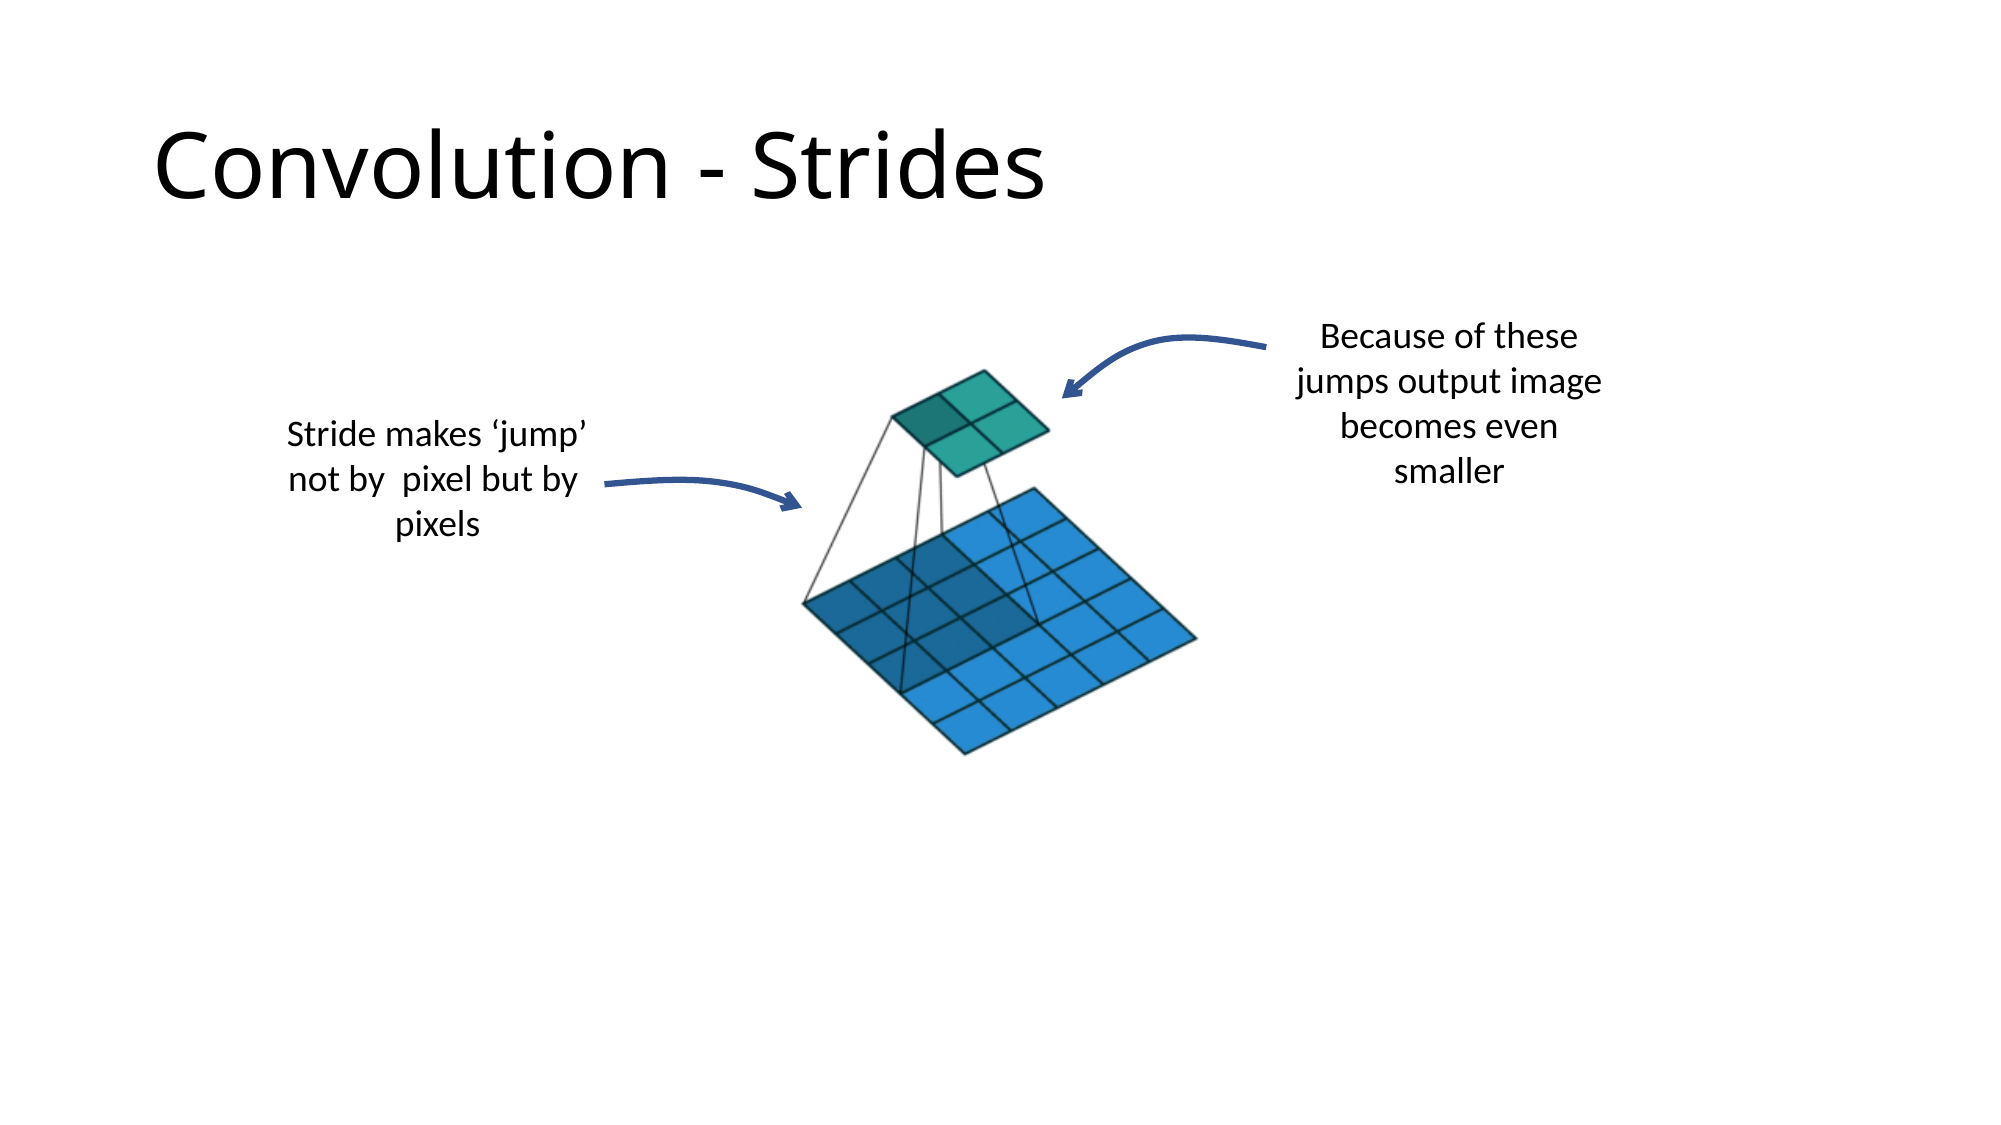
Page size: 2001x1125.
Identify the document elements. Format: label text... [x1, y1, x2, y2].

title Convolution - Strides [137, 59, 1863, 278]
text_box [604, 478, 770, 504]
picture [770, 337, 1230, 788]
text_box Because of these jumps output image becomes even smaller [1266, 303, 1633, 499]
text_box [1230, 339, 1266, 357]
